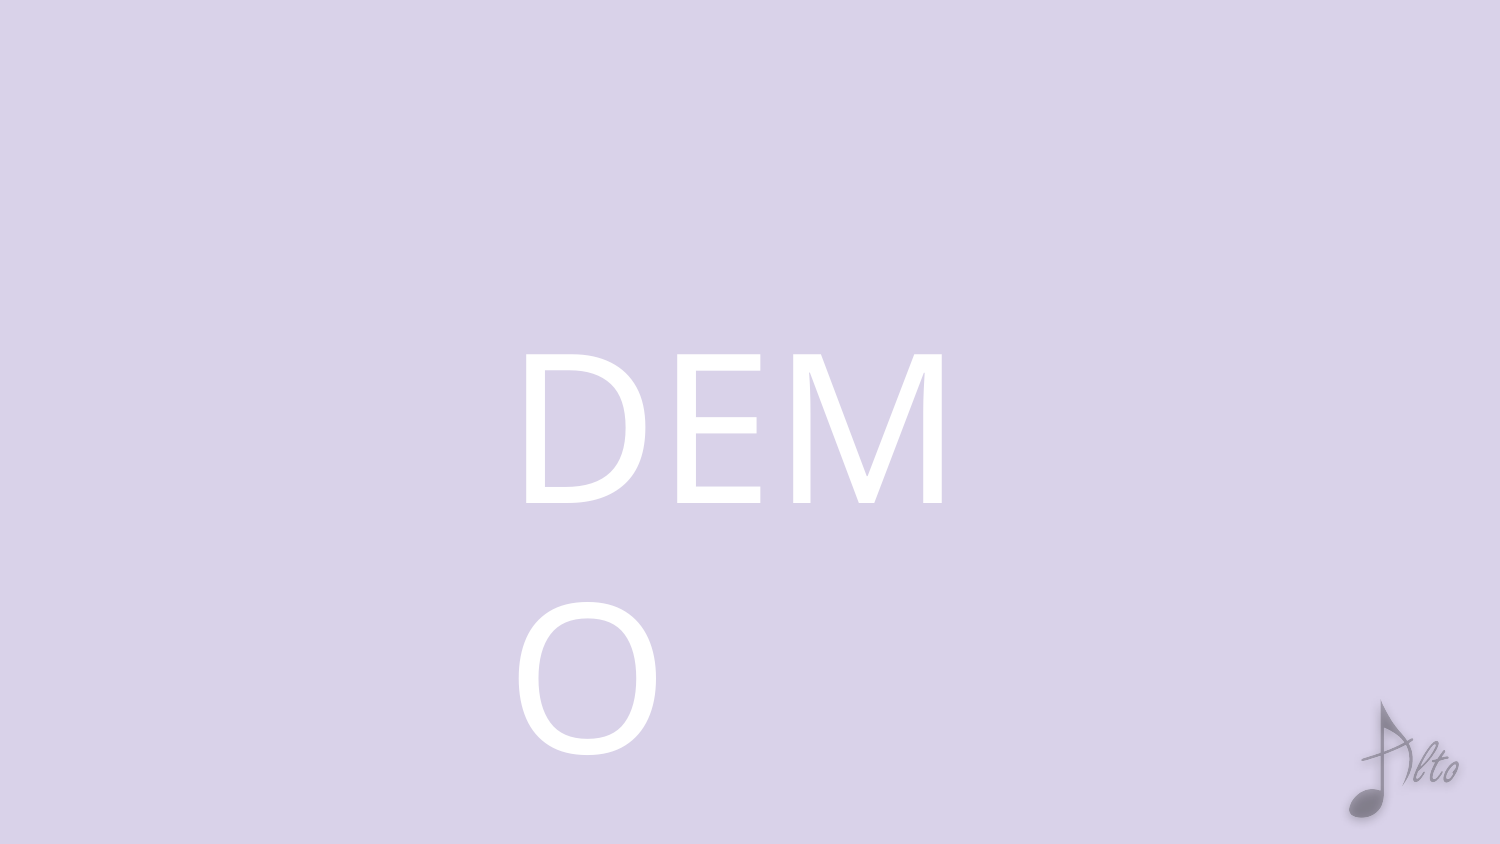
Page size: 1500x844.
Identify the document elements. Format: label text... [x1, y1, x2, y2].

picture [1299, 672, 1500, 844]
text_box DEMO [491, 288, 1009, 803]
